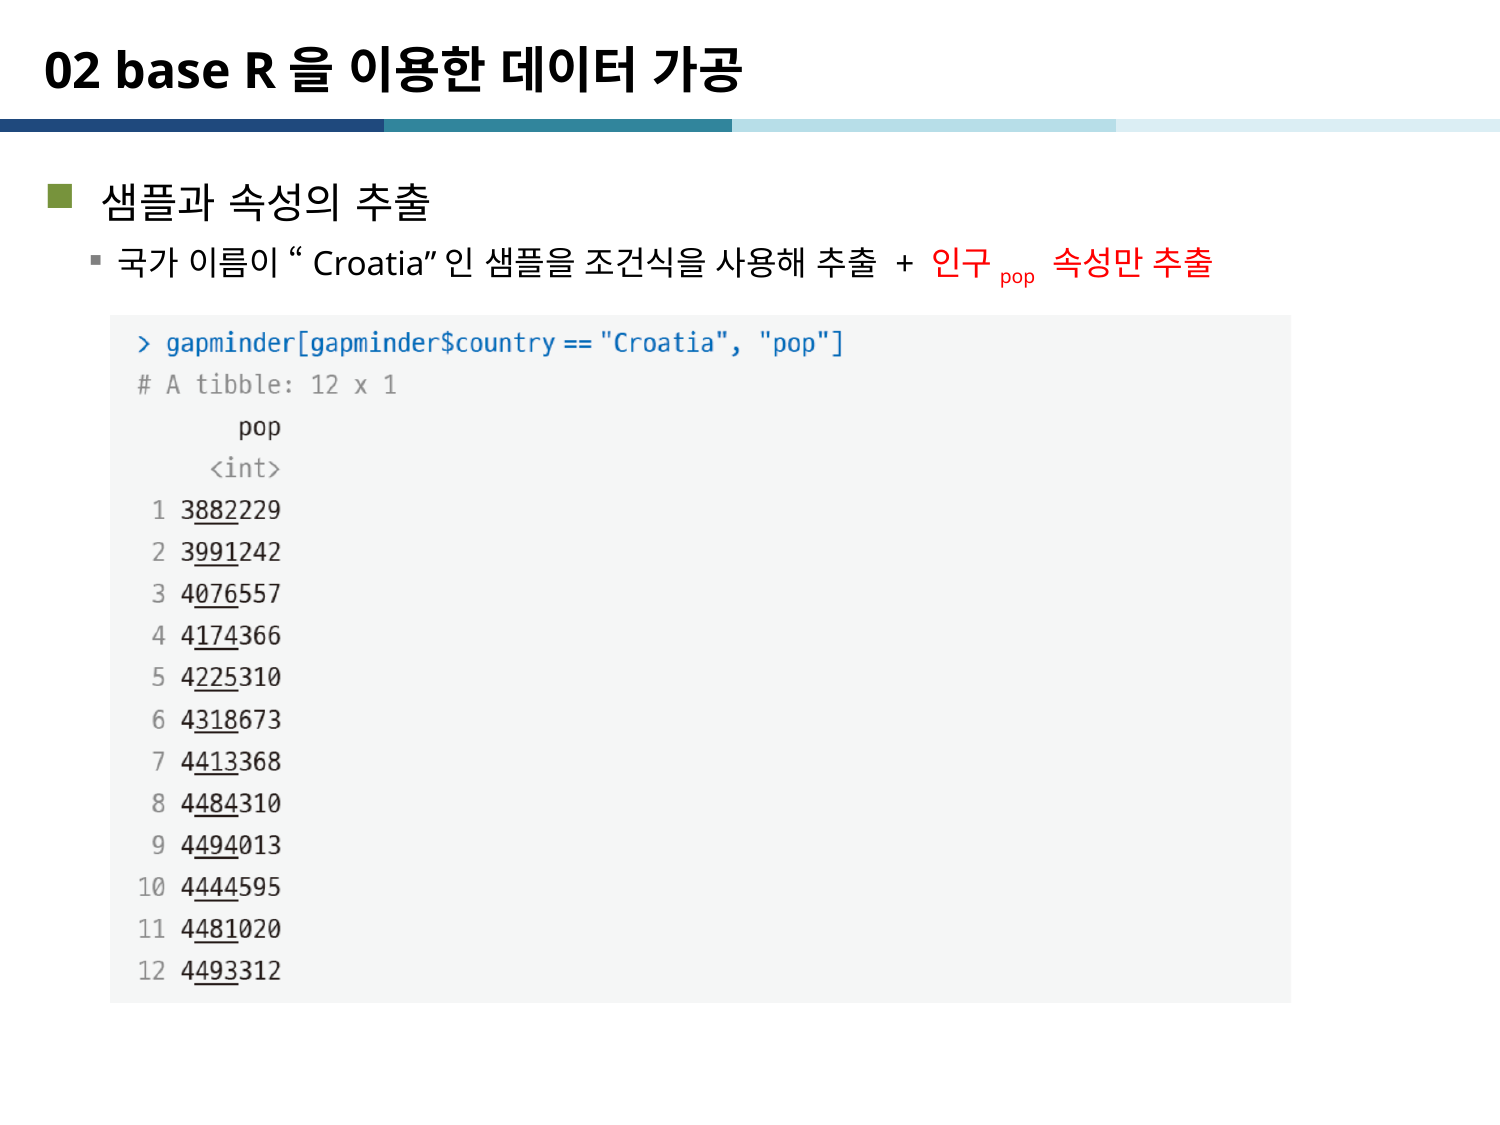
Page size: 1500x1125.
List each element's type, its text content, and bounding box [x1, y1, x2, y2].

title 02 base R을 이용한 데이터 가공 [29, 23, 1270, 114]
picture [110, 315, 1292, 1003]
list 샘플과 속성의 추출 국가 이름이 “Croatia”인 샘플을 조건식을 사용해 추출 + 인구pop 속성만 추출 [29, 148, 1471, 1083]
